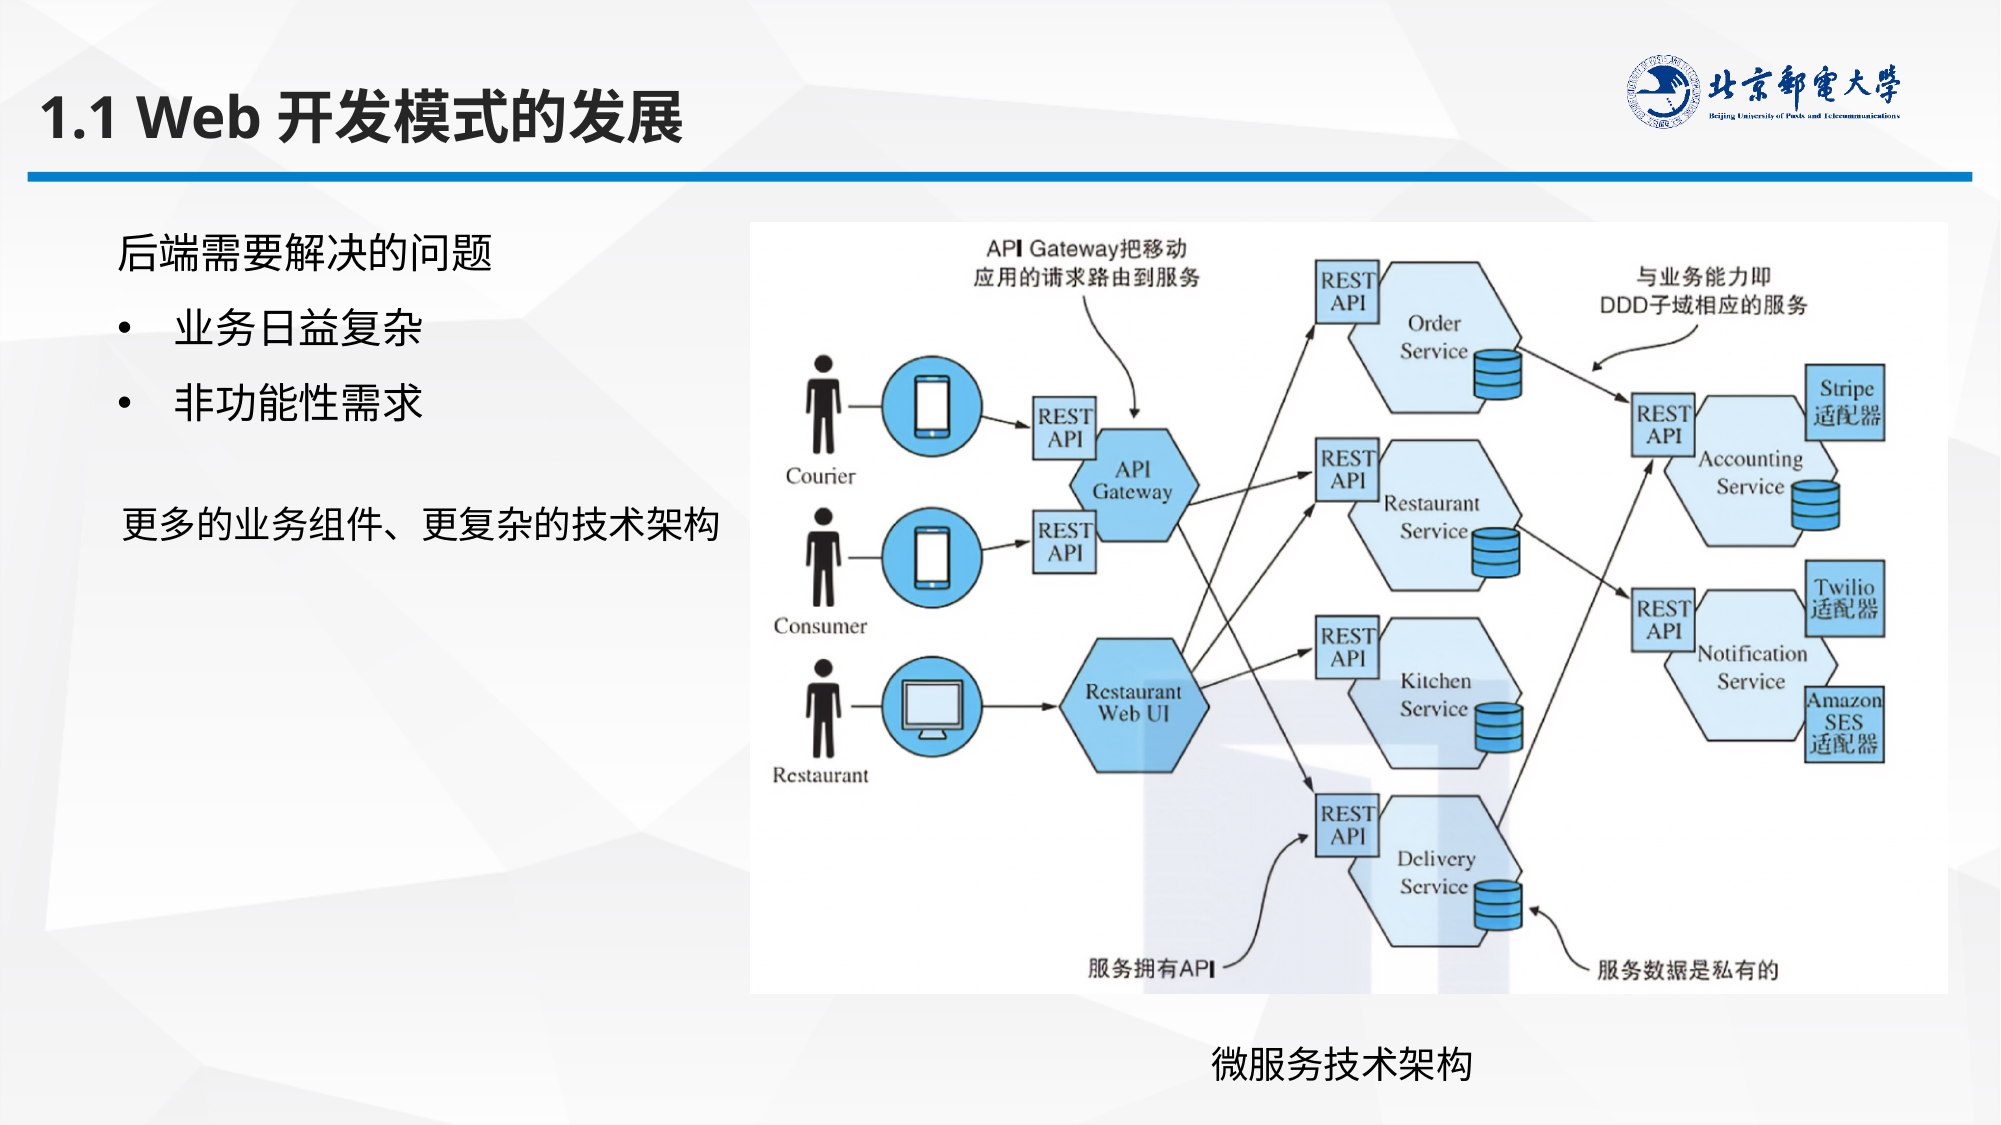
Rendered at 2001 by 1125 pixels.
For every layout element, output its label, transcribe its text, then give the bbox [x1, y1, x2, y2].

text_box 微服务技术架构 [1196, 1033, 1684, 1094]
text_box 1.1 Web开发模式的发展 [23, 73, 1000, 158]
text_box [26, 171, 1973, 183]
text_box 更多的业务组件、更复杂的技术架构 [106, 494, 736, 554]
text_box 后端需要解决的问题 业务日益复杂 非功能性需求 [27, 194, 1882, 810]
picture [0, 0, 2000, 1125]
